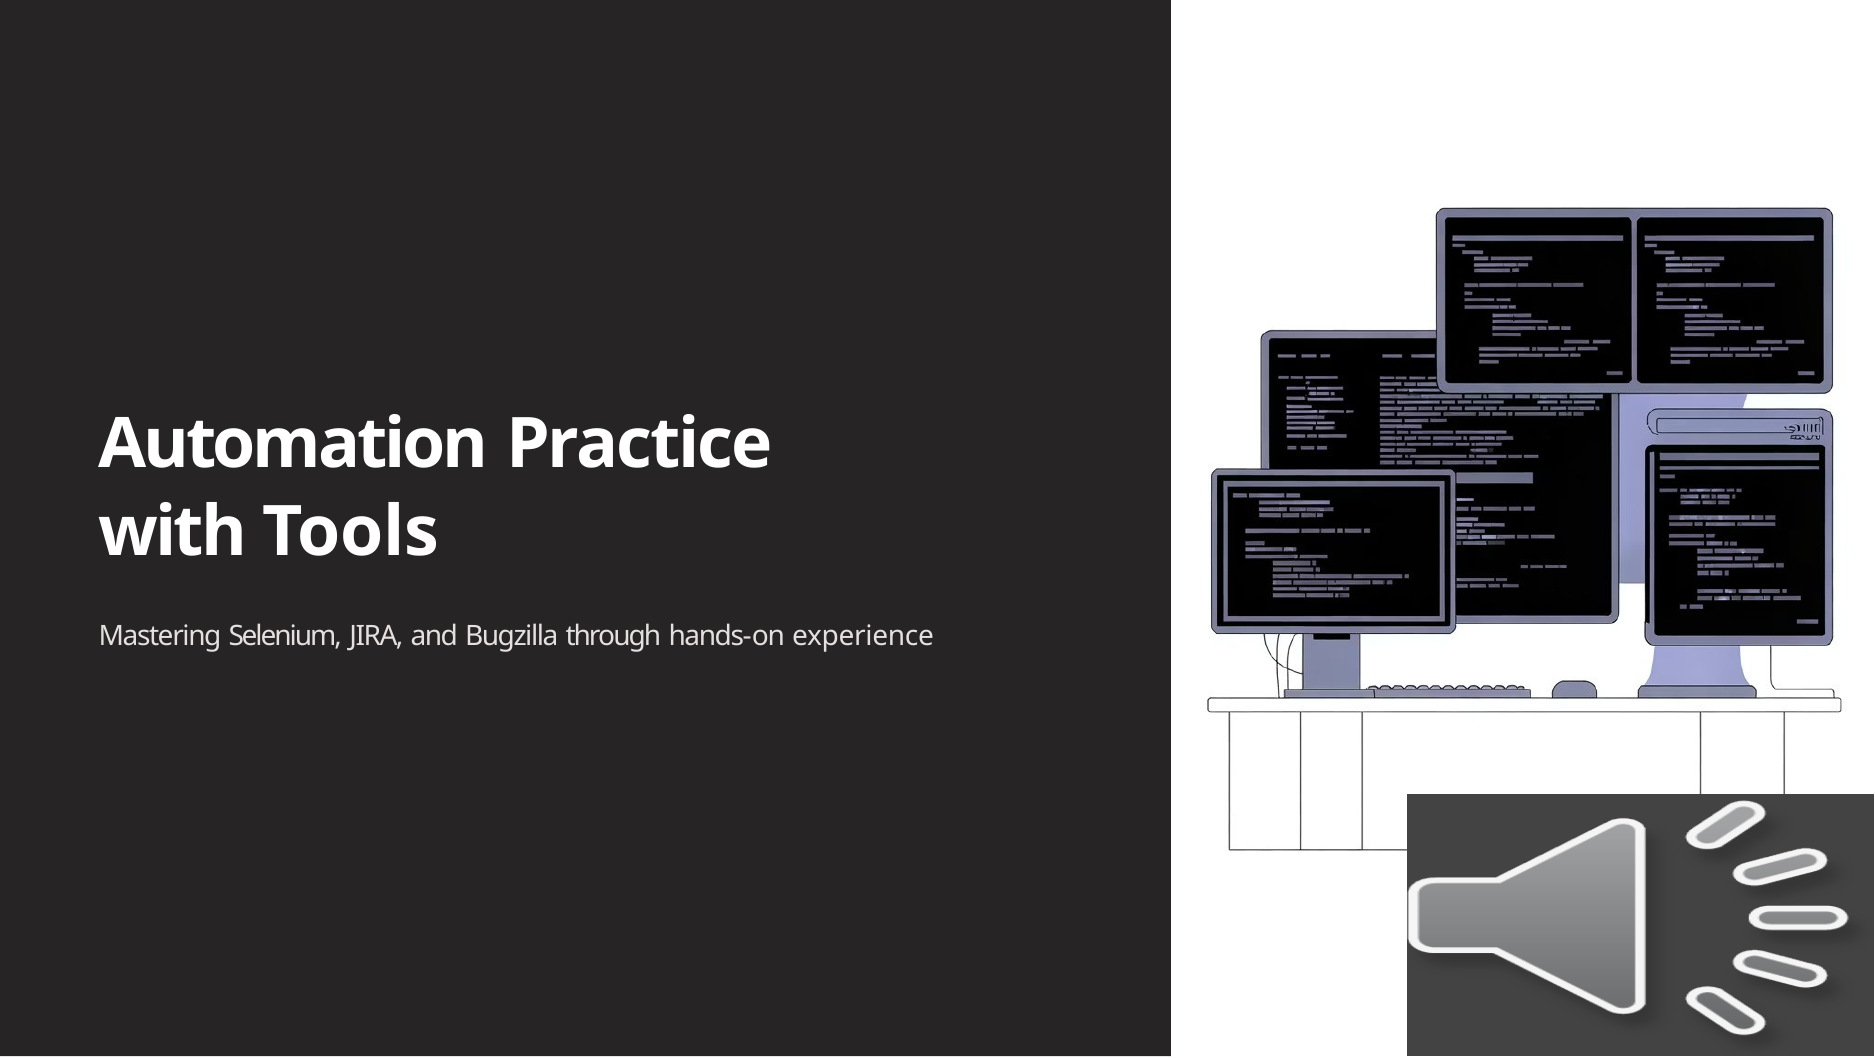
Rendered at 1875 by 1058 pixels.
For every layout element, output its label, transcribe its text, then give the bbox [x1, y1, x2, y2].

title Automation Practice with Tools [96, 393, 919, 571]
text_box Mastering Selenium, JIRA, and Bugzilla through hands-on experience [96, 615, 985, 651]
picture [1171, 0, 1875, 1058]
